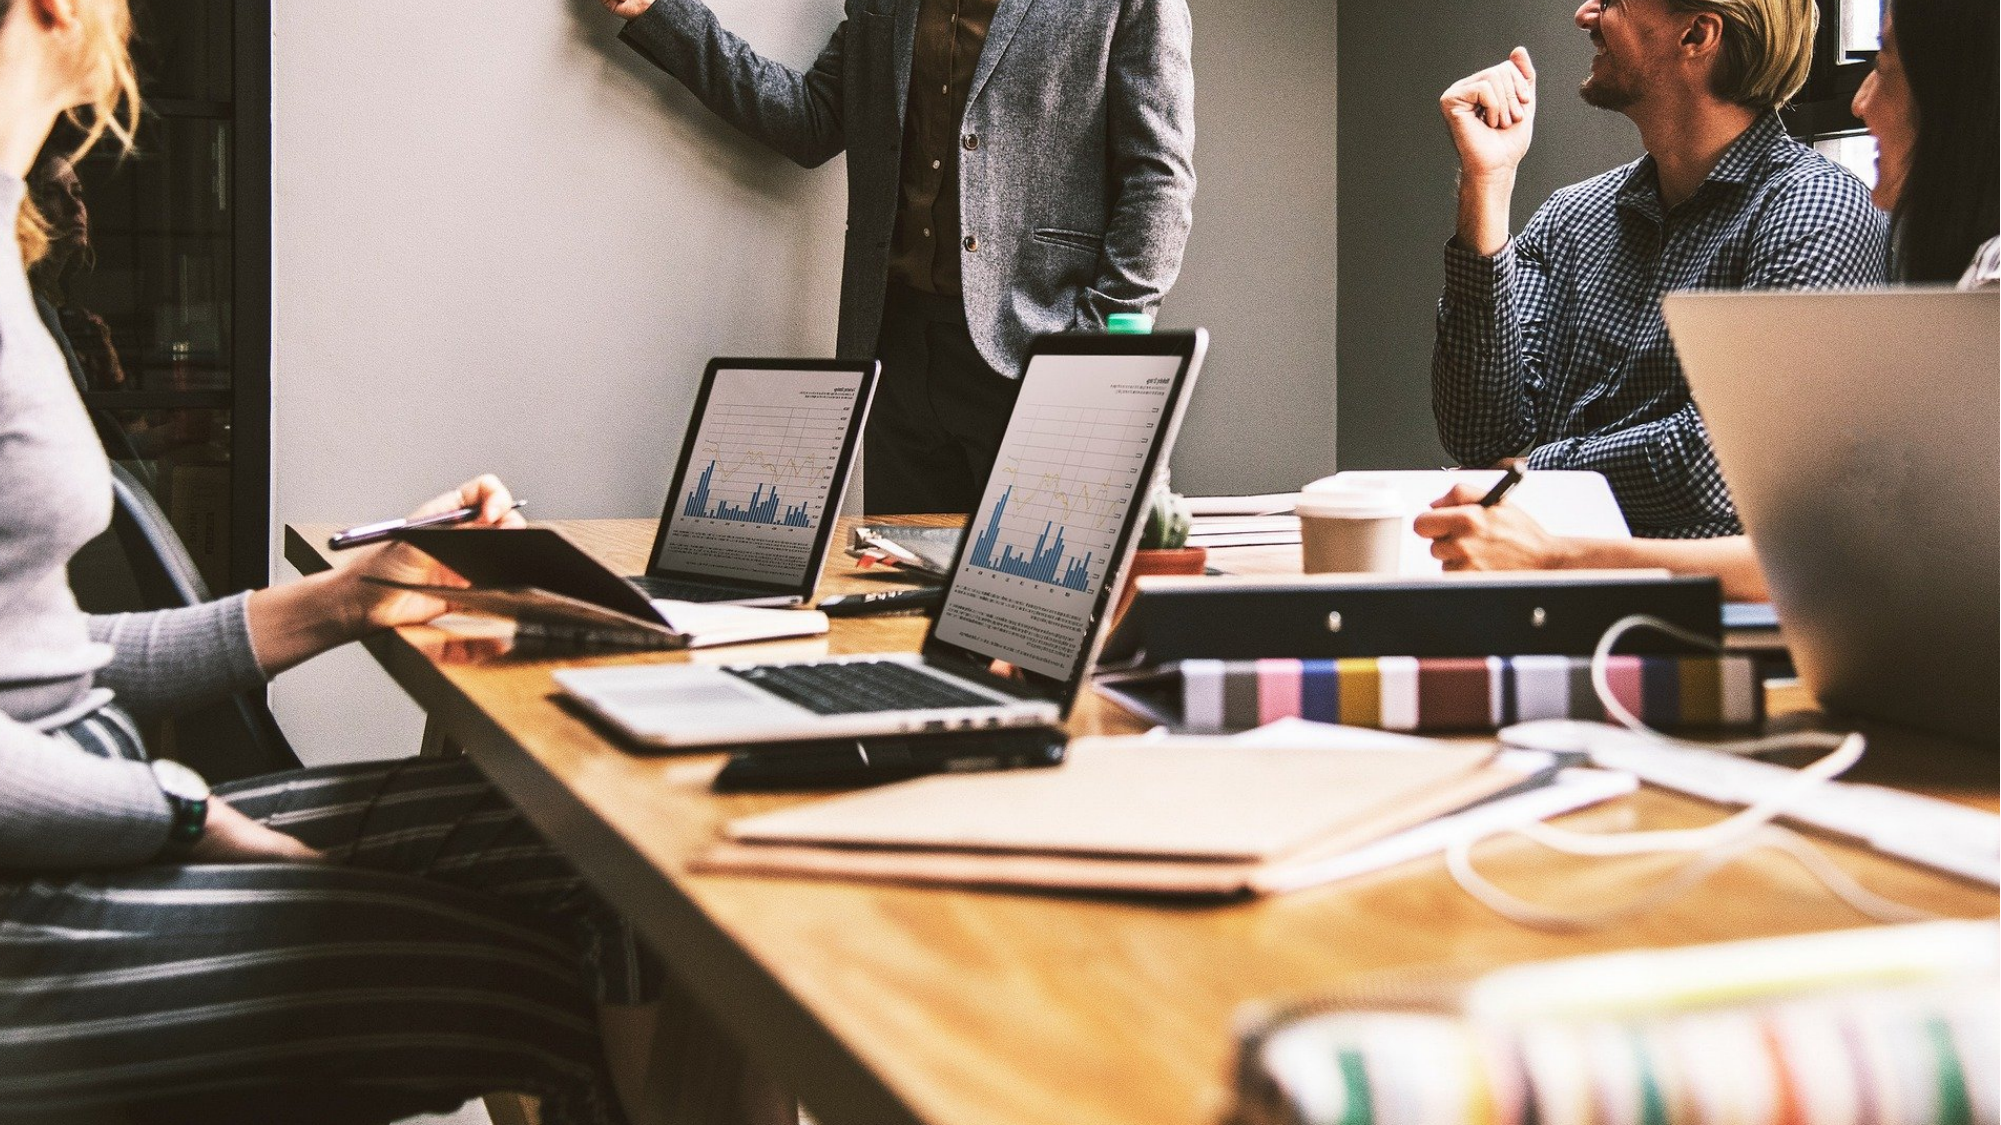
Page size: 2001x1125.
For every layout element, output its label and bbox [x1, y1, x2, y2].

list [0, 0, 2000, 1125]
